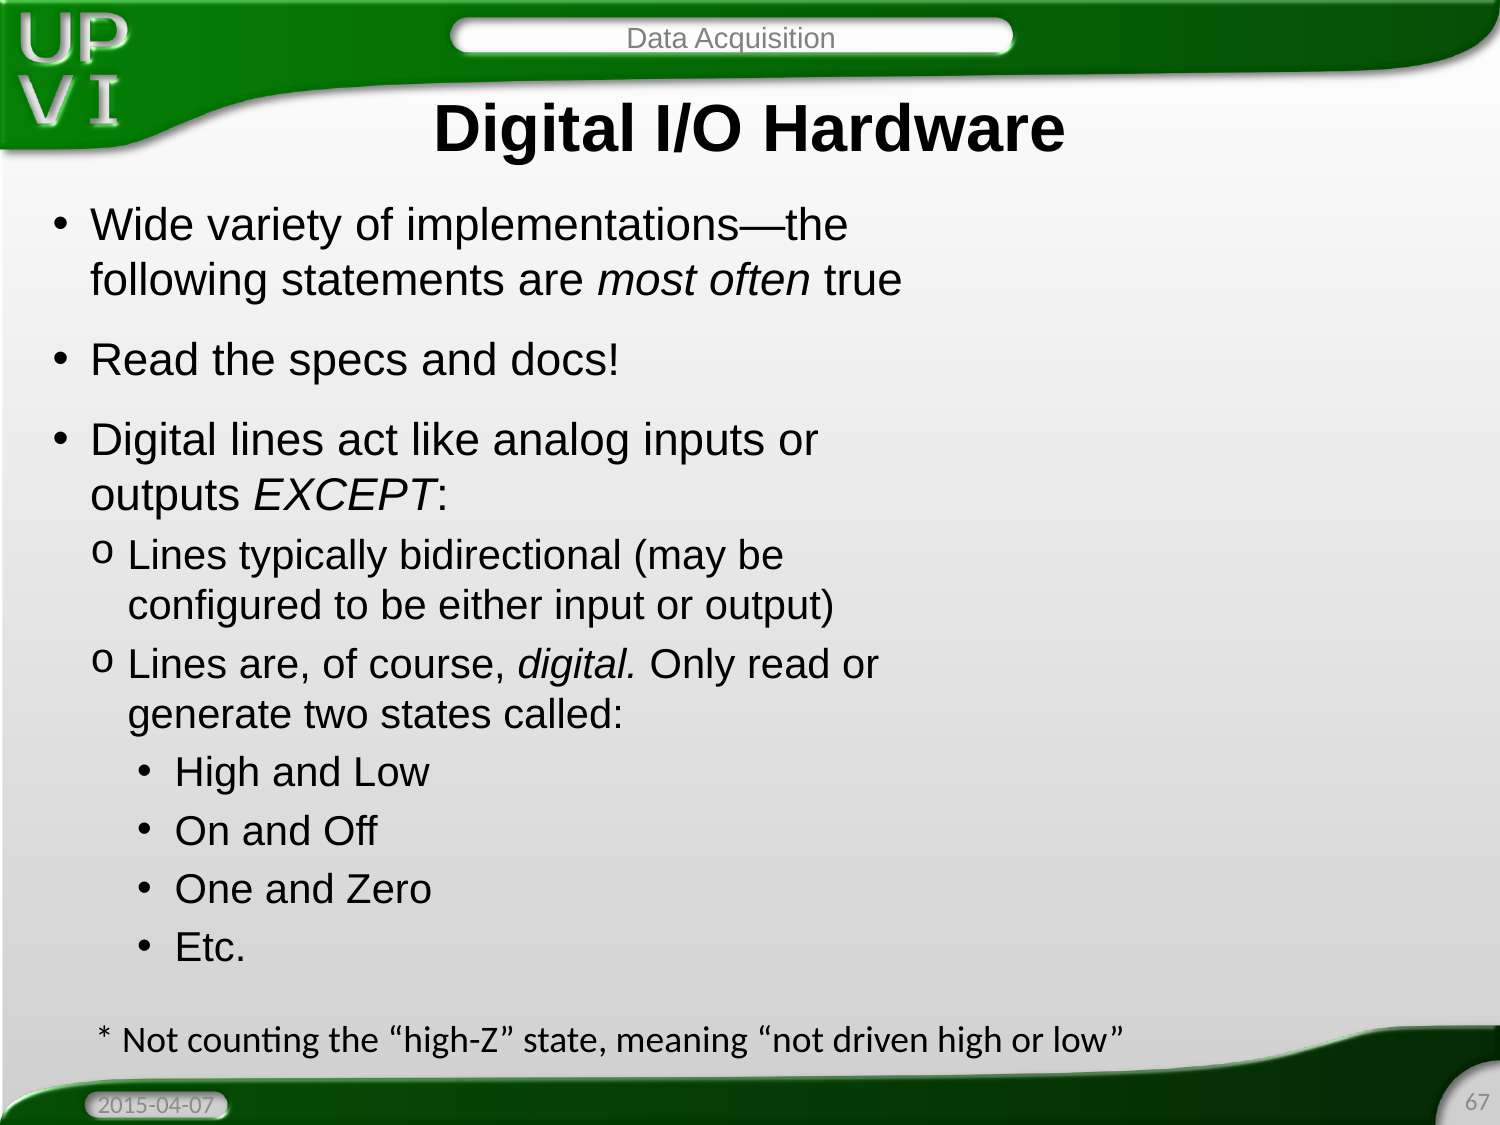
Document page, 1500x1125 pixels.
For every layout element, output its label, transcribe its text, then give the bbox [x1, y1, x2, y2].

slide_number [75, 1073, 238, 1125]
slide_number 67 [1155, 1069, 1500, 1125]
footer Data Acquisition [450, 6, 1013, 67]
text_box * Not counting the “high-Z” state, meaning “not driven high or low” [80, 1007, 1141, 1067]
title Digital I/O Hardware [75, 75, 1425, 175]
picture [0, 0, 1500, 1125]
list Wide variety of implementations—the following statements are most often true Read the specs and docs! Digital lines act like analog inputs or outputs EXCEPT: Lines typically bidirectional (may be configured to be either input or output) Lines are, of course, digital. Only read or generate two states called: High and Low On and Off One and Zero Etc. [37, 187, 975, 1005]
